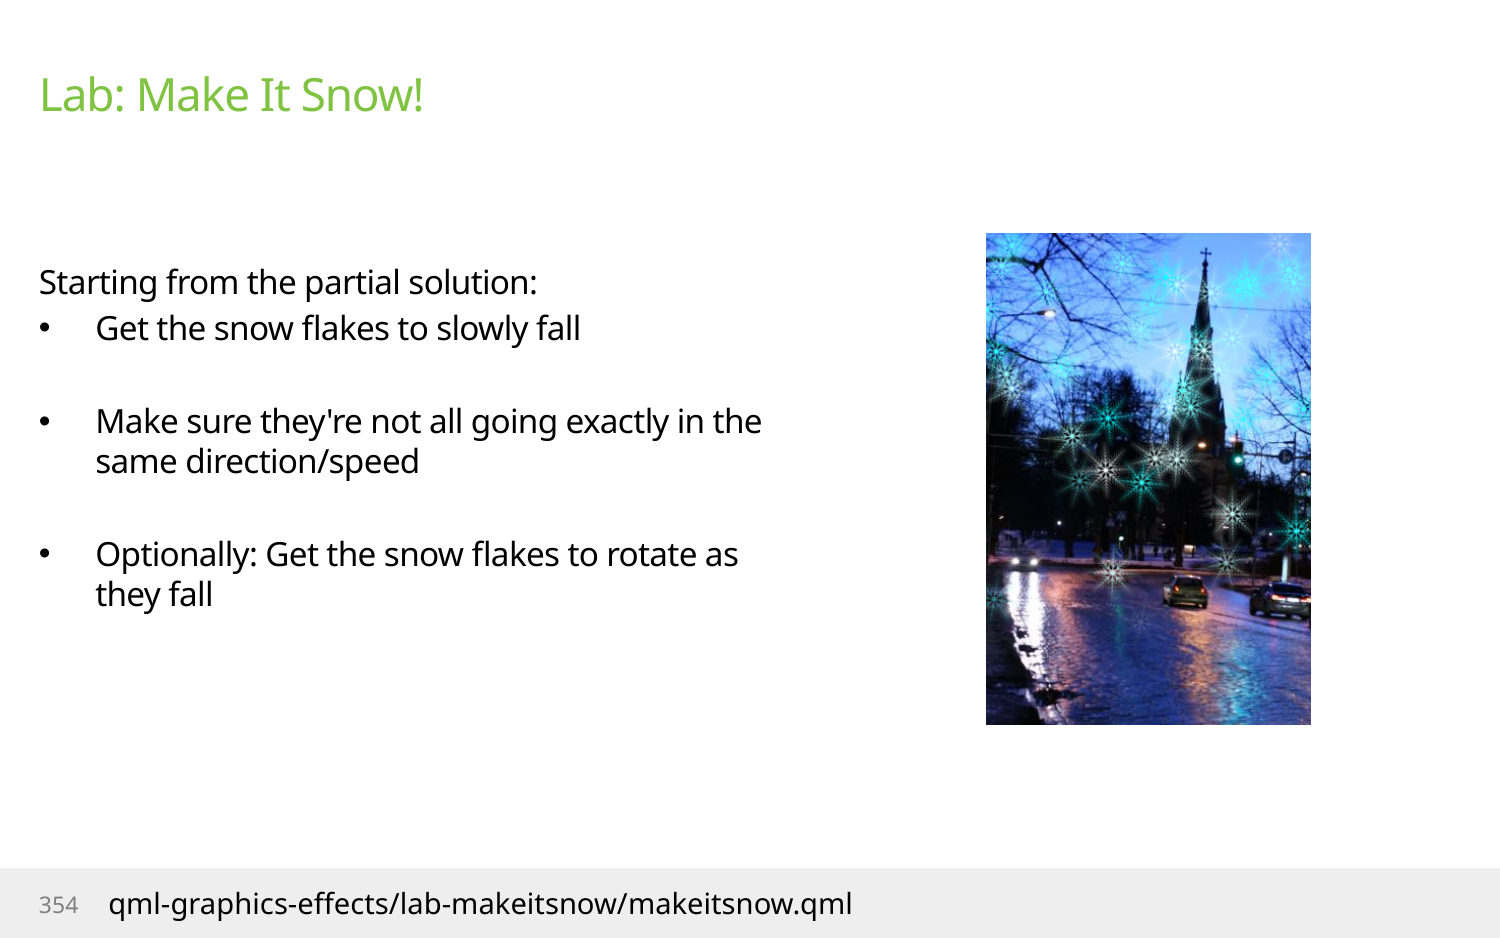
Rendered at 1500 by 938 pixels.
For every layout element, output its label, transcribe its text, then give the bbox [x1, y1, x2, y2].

picture [986, 233, 1311, 726]
text_box qml-graphics-effects/lab-makeitsnow/makeitsnow.qml [93, 884, 1315, 928]
slide_number 354 [39, 892, 93, 921]
title Lab: Make It Snow! [39, 66, 1052, 196]
list Starting from the partial solution: Get the snow flakes to slowly fall Make sure they're not all going exactly in the same direction/speed Optionally: Get the snow flakes to rotate as they fall [39, 261, 789, 725]
